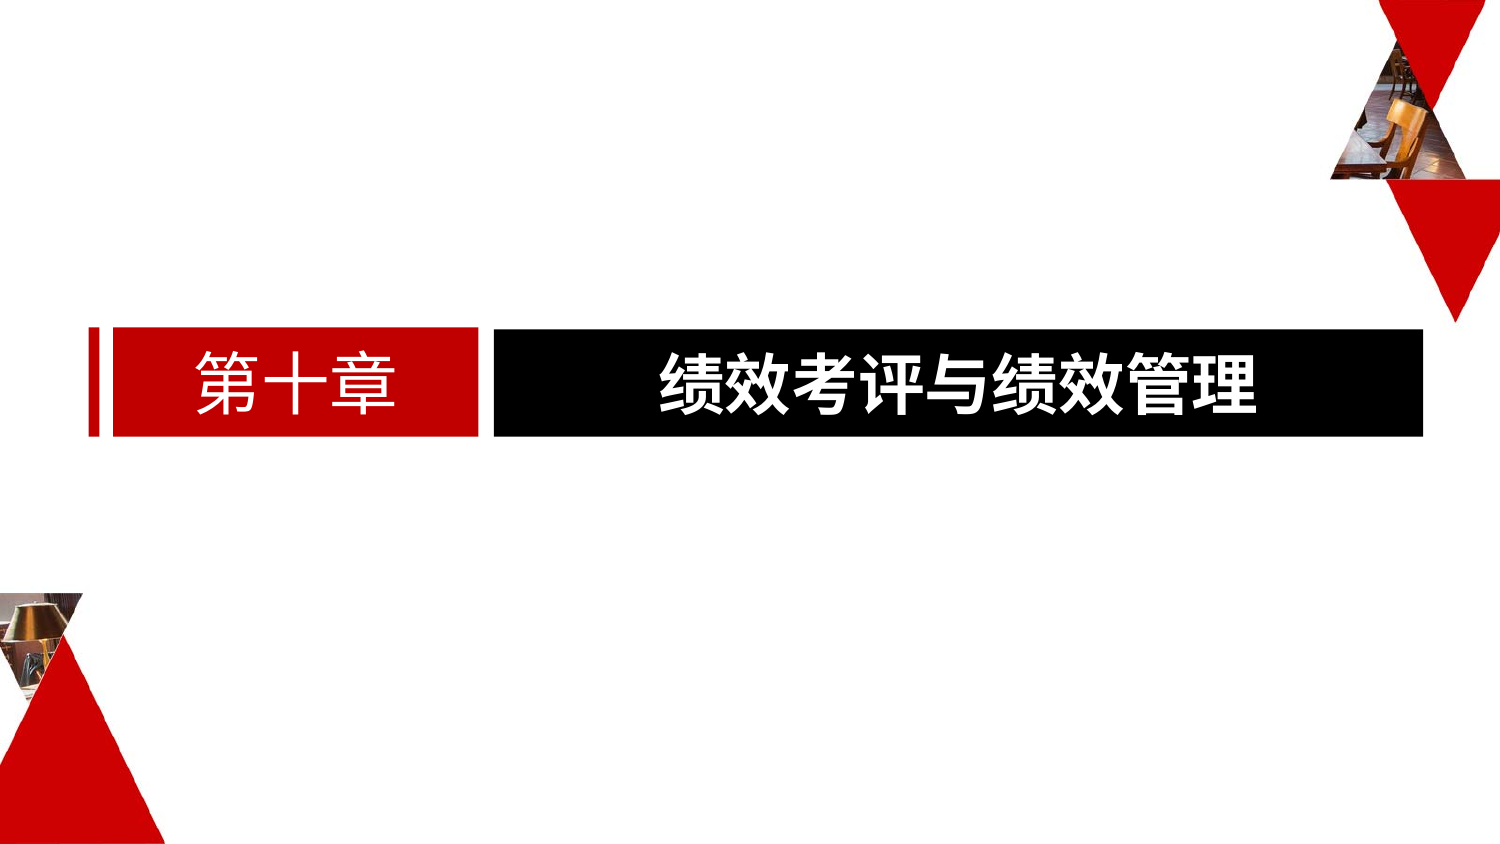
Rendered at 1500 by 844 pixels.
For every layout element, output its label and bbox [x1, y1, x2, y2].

picture [0, 0, 1500, 844]
text_box [88, 327, 1424, 437]
